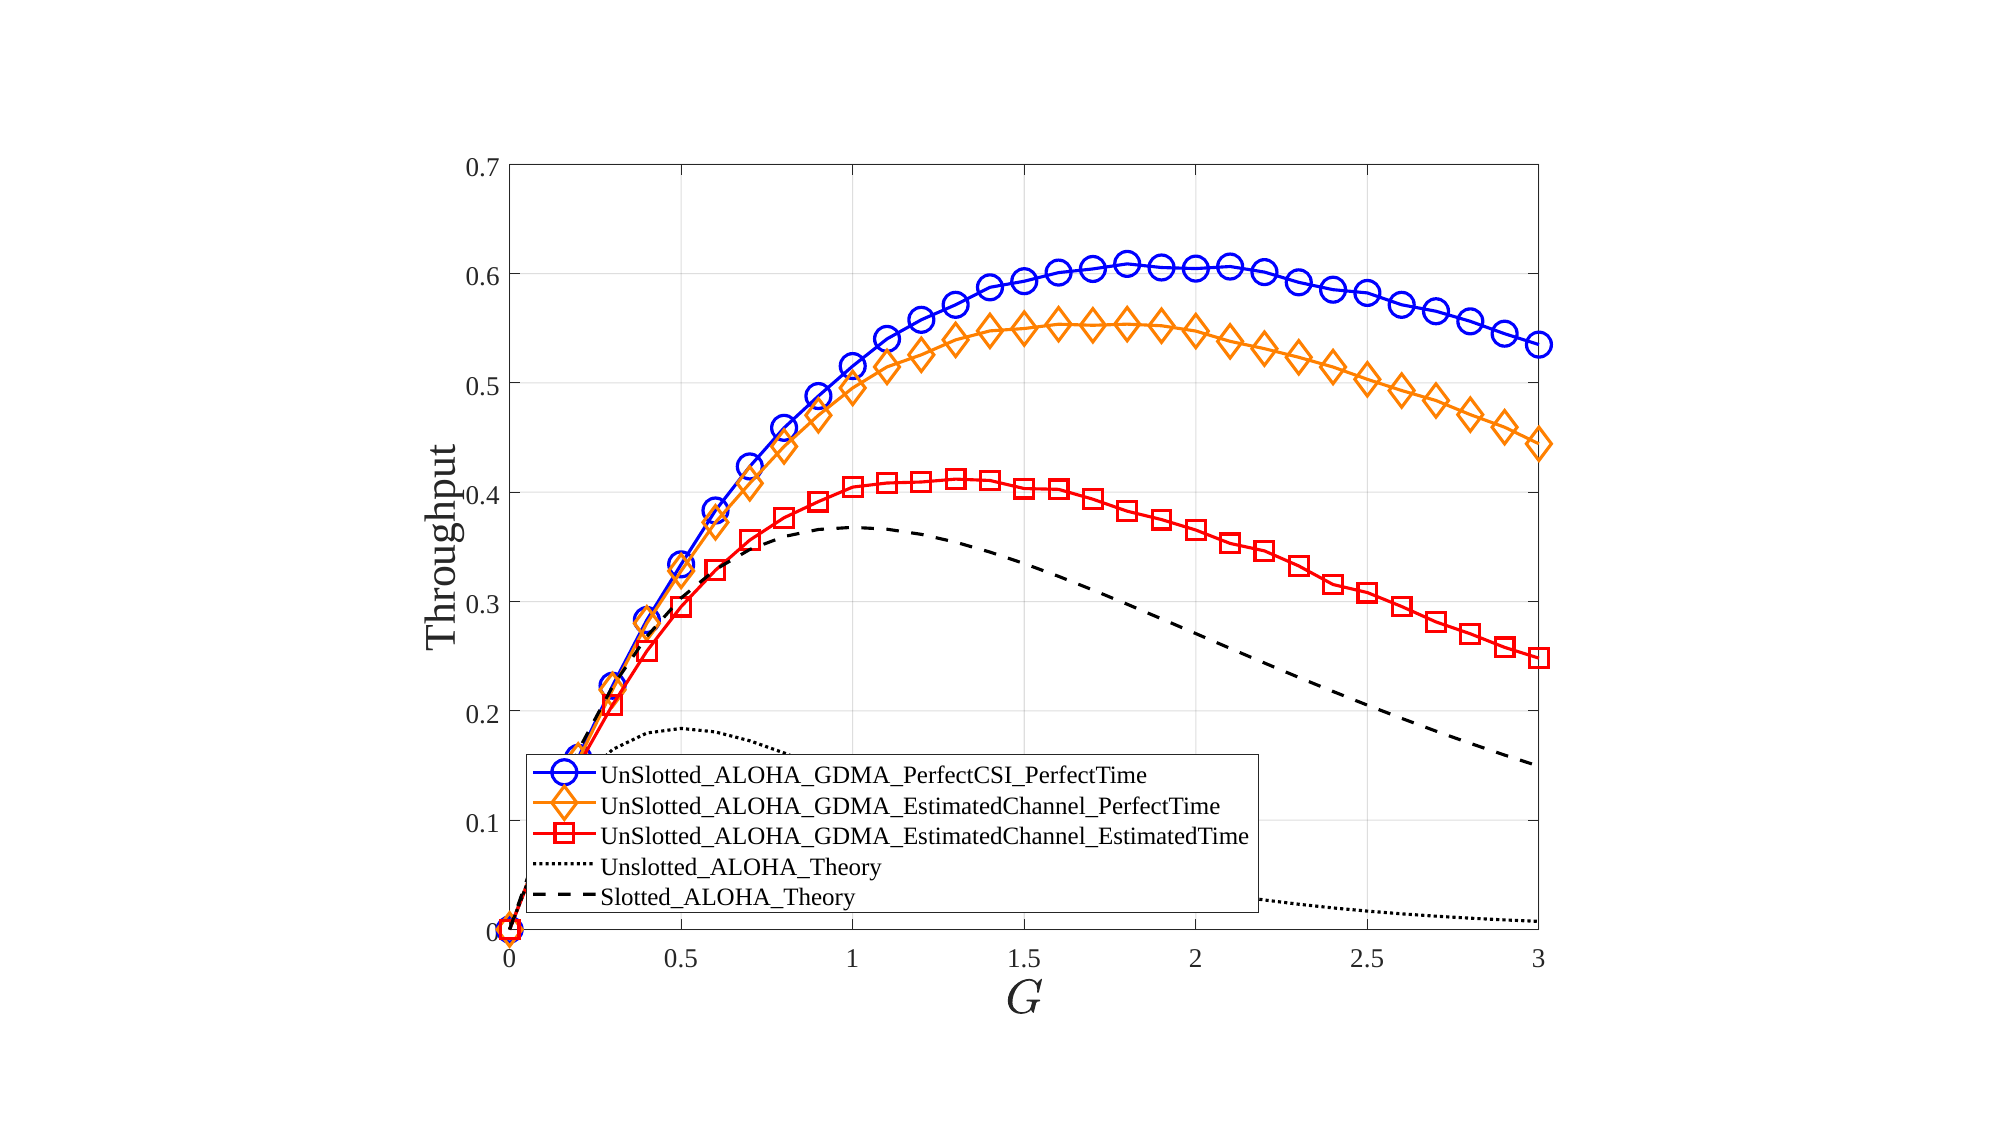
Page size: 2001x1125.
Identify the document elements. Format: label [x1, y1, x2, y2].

picture [335, 93, 1665, 1032]
